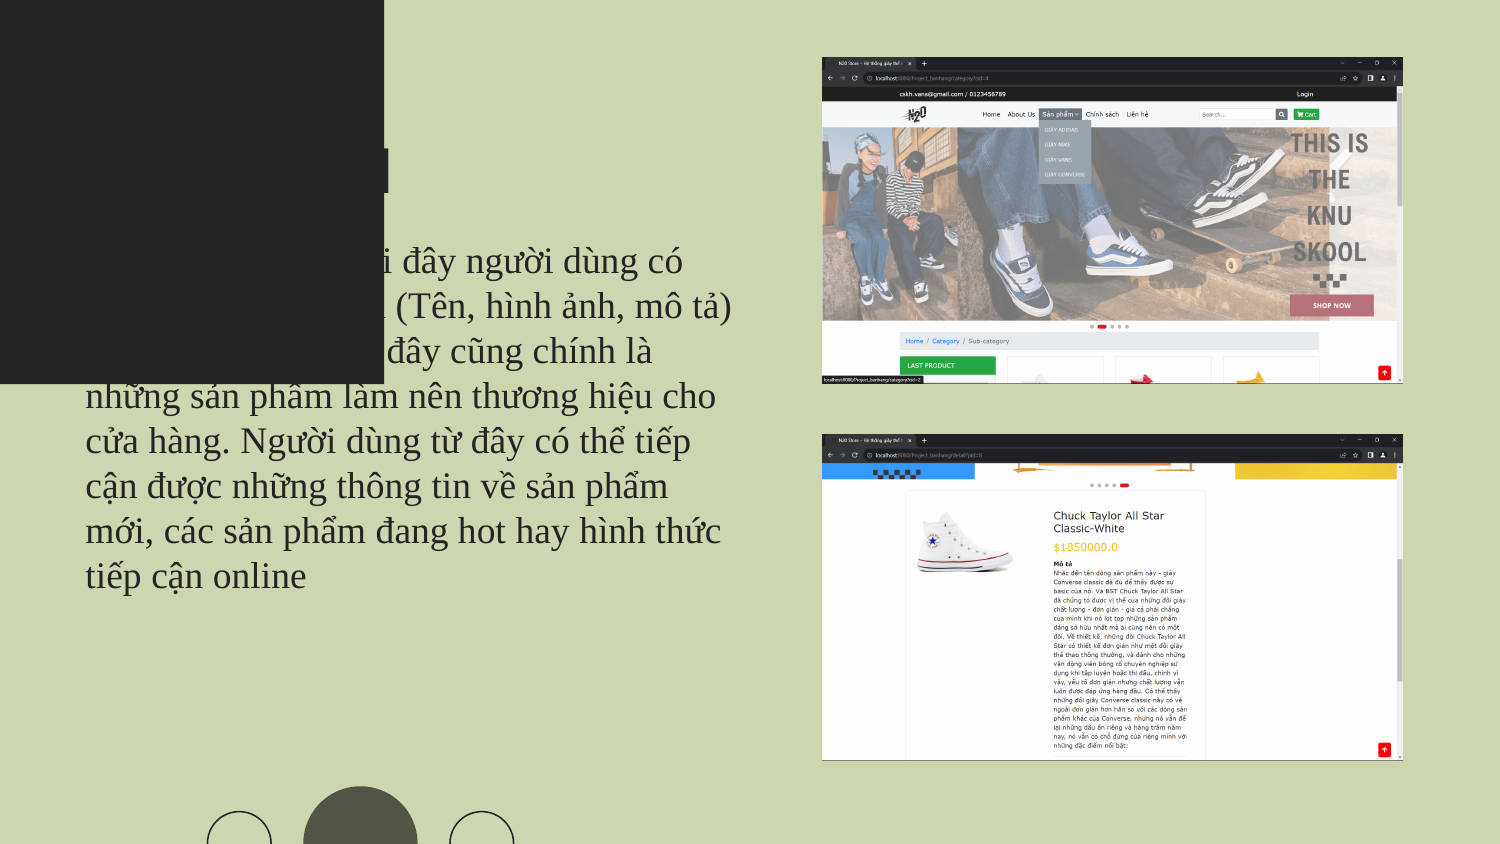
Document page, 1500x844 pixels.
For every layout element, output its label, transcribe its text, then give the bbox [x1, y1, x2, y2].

picture [822, 434, 1403, 762]
picture [822, 57, 1403, 385]
title SẢN PHẨM [45, 43, 750, 220]
subtitle Mục tiêu chính : Tại đây người dùng có thể biết về thông tin (Tên, hình ảnh, mô tả) của từng sản phẩm, đây cũng chính là những sản phẩm làm nên thương hiệu cho cửa hàng. Người dùng từ đây có thể tiếp cận được những thông tin về sản phẩm mới, các sản phẩm đang hot hay hình thức tiếp cận online [45, 220, 750, 598]
